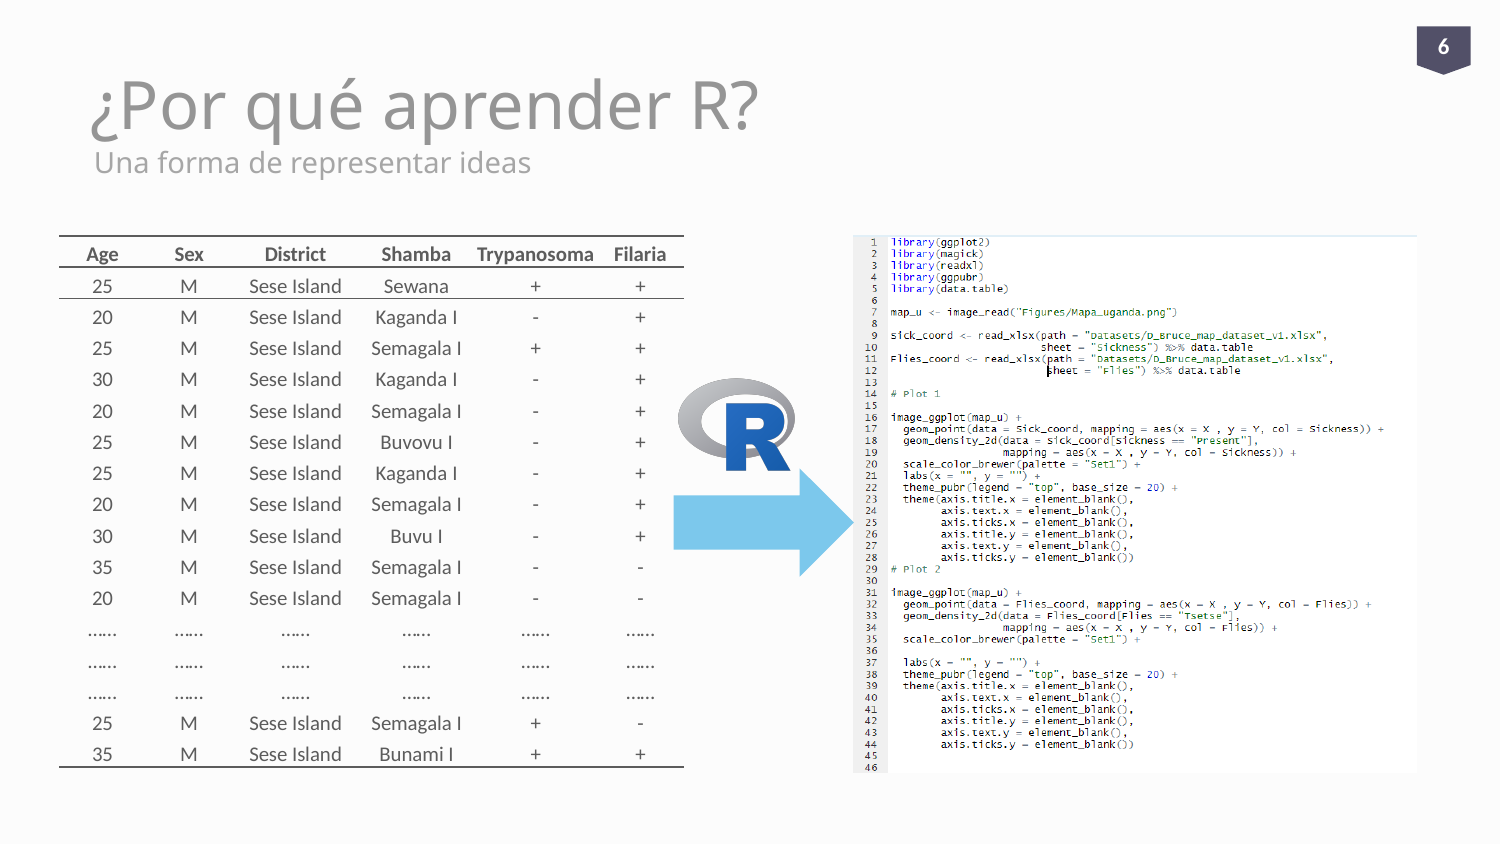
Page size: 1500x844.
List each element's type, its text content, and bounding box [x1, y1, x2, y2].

table_cell M [146, 423, 232, 455]
table_cell Semagala I [359, 548, 474, 580]
table_cell + [474, 330, 597, 361]
table_cell Buvu I [359, 517, 474, 548]
table_cell M [146, 299, 232, 330]
table_cell 30 [59, 517, 146, 548]
table_cell M [146, 268, 232, 298]
table_cell - [474, 517, 597, 548]
table_cell - [474, 486, 597, 517]
table_cell - [474, 455, 597, 486]
table_cell 20 [59, 299, 146, 330]
table_cell …… [597, 611, 684, 642]
table_cell - [597, 705, 684, 736]
table_cell …… [146, 642, 232, 673]
table_cell + [597, 268, 684, 298]
text_box Una forma de representar ideas [78, 132, 1341, 193]
table_cell Sese Island [232, 299, 359, 330]
table_cell Kaganda I [359, 455, 474, 486]
table_cell + [474, 705, 597, 736]
table_cell 25 [59, 705, 146, 736]
table_cell - [474, 299, 597, 330]
table_cell M [146, 330, 232, 361]
table_cell M [146, 455, 232, 486]
table_cell …… [597, 673, 684, 705]
table_header Shamba [359, 237, 474, 266]
table_header District [232, 237, 359, 266]
title ¿Por qué aprender R? [75, 33, 1400, 175]
picture [853, 235, 1417, 773]
table_cell Kaganda I [359, 361, 474, 392]
text_box 6 [1414, 24, 1473, 77]
table_cell - [597, 580, 684, 611]
table_cell …… [59, 673, 146, 705]
table_header Filaria [597, 237, 684, 266]
table_cell + [597, 392, 668, 423]
table_cell …… [597, 642, 684, 673]
table_cell Semagala I [359, 330, 474, 361]
table_header Sex [146, 237, 232, 266]
table_cell + [597, 736, 684, 766]
table_cell Sese Island [232, 330, 359, 361]
table_cell + [597, 330, 684, 361]
table_cell 30 [59, 361, 146, 392]
table_cell 25 [59, 423, 146, 455]
table_cell + [597, 455, 668, 486]
table_header Age [59, 237, 146, 266]
table_cell Sese Island [232, 361, 359, 392]
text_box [673, 378, 855, 577]
table_cell + [597, 361, 684, 392]
table_cell Bunami I [359, 736, 474, 766]
table_cell 20 [59, 392, 146, 423]
table_cell Sese Island [232, 392, 359, 423]
table_cell + [597, 517, 668, 548]
table_cell Sese Island [232, 705, 359, 736]
table_cell …… [359, 642, 474, 673]
table_cell + [597, 486, 668, 517]
table_cell Sese Island [232, 580, 359, 611]
table_header Trypanosoma [474, 237, 597, 266]
table_cell Buvovu I [359, 423, 474, 455]
table_cell M [146, 486, 232, 517]
table_cell …… [474, 611, 597, 642]
table_cell Sese Island [232, 268, 359, 298]
table_cell - [474, 548, 597, 580]
table_cell 20 [59, 486, 146, 517]
table_cell - [474, 423, 597, 455]
table_cell M [146, 548, 232, 580]
table_cell Kaganda I [359, 299, 474, 330]
table_cell 35 [59, 548, 146, 580]
table_cell - [474, 361, 597, 392]
table_cell + [474, 736, 597, 766]
table_cell 35 [59, 736, 146, 766]
table_cell …… [474, 642, 597, 673]
table_cell Semagala I [359, 392, 474, 423]
table_cell M [146, 517, 232, 548]
table_cell …… [232, 642, 359, 673]
table_cell Semagala I [359, 705, 474, 736]
table_cell + [474, 268, 597, 298]
table_cell Sese Island [232, 517, 359, 548]
table_cell Semagala I [359, 486, 474, 517]
table_cell 25 [59, 268, 146, 298]
table_cell M [146, 736, 232, 766]
table_cell 25 [59, 330, 146, 361]
table_cell M [146, 361, 232, 392]
table_cell Sese Island [232, 736, 359, 766]
table_cell Sese Island [232, 423, 359, 455]
table_cell - [597, 548, 669, 580]
table_cell + [597, 423, 668, 455]
table_cell …… [59, 611, 146, 642]
table_cell …… [146, 673, 232, 705]
table_cell …… [232, 611, 359, 642]
table_cell …… [359, 673, 474, 705]
table_cell M [146, 580, 232, 611]
table_cell 20 [59, 580, 146, 611]
table_cell …… [359, 611, 474, 642]
table_cell Semagala I [359, 580, 474, 611]
table_cell M [146, 705, 232, 736]
table_cell 25 [59, 455, 146, 486]
table_cell - [474, 580, 597, 611]
table_cell …… [59, 642, 146, 673]
table_cell Sese Island [232, 548, 359, 580]
table_cell M [146, 392, 232, 423]
table_cell - [474, 392, 597, 423]
table_cell …… [146, 611, 232, 642]
table_cell + [597, 299, 684, 330]
table_cell Sese Island [232, 455, 359, 486]
table_cell Sewana [359, 268, 474, 298]
table_cell Sese Island [232, 486, 359, 517]
table_cell …… [474, 673, 597, 705]
table_cell …… [232, 673, 359, 705]
